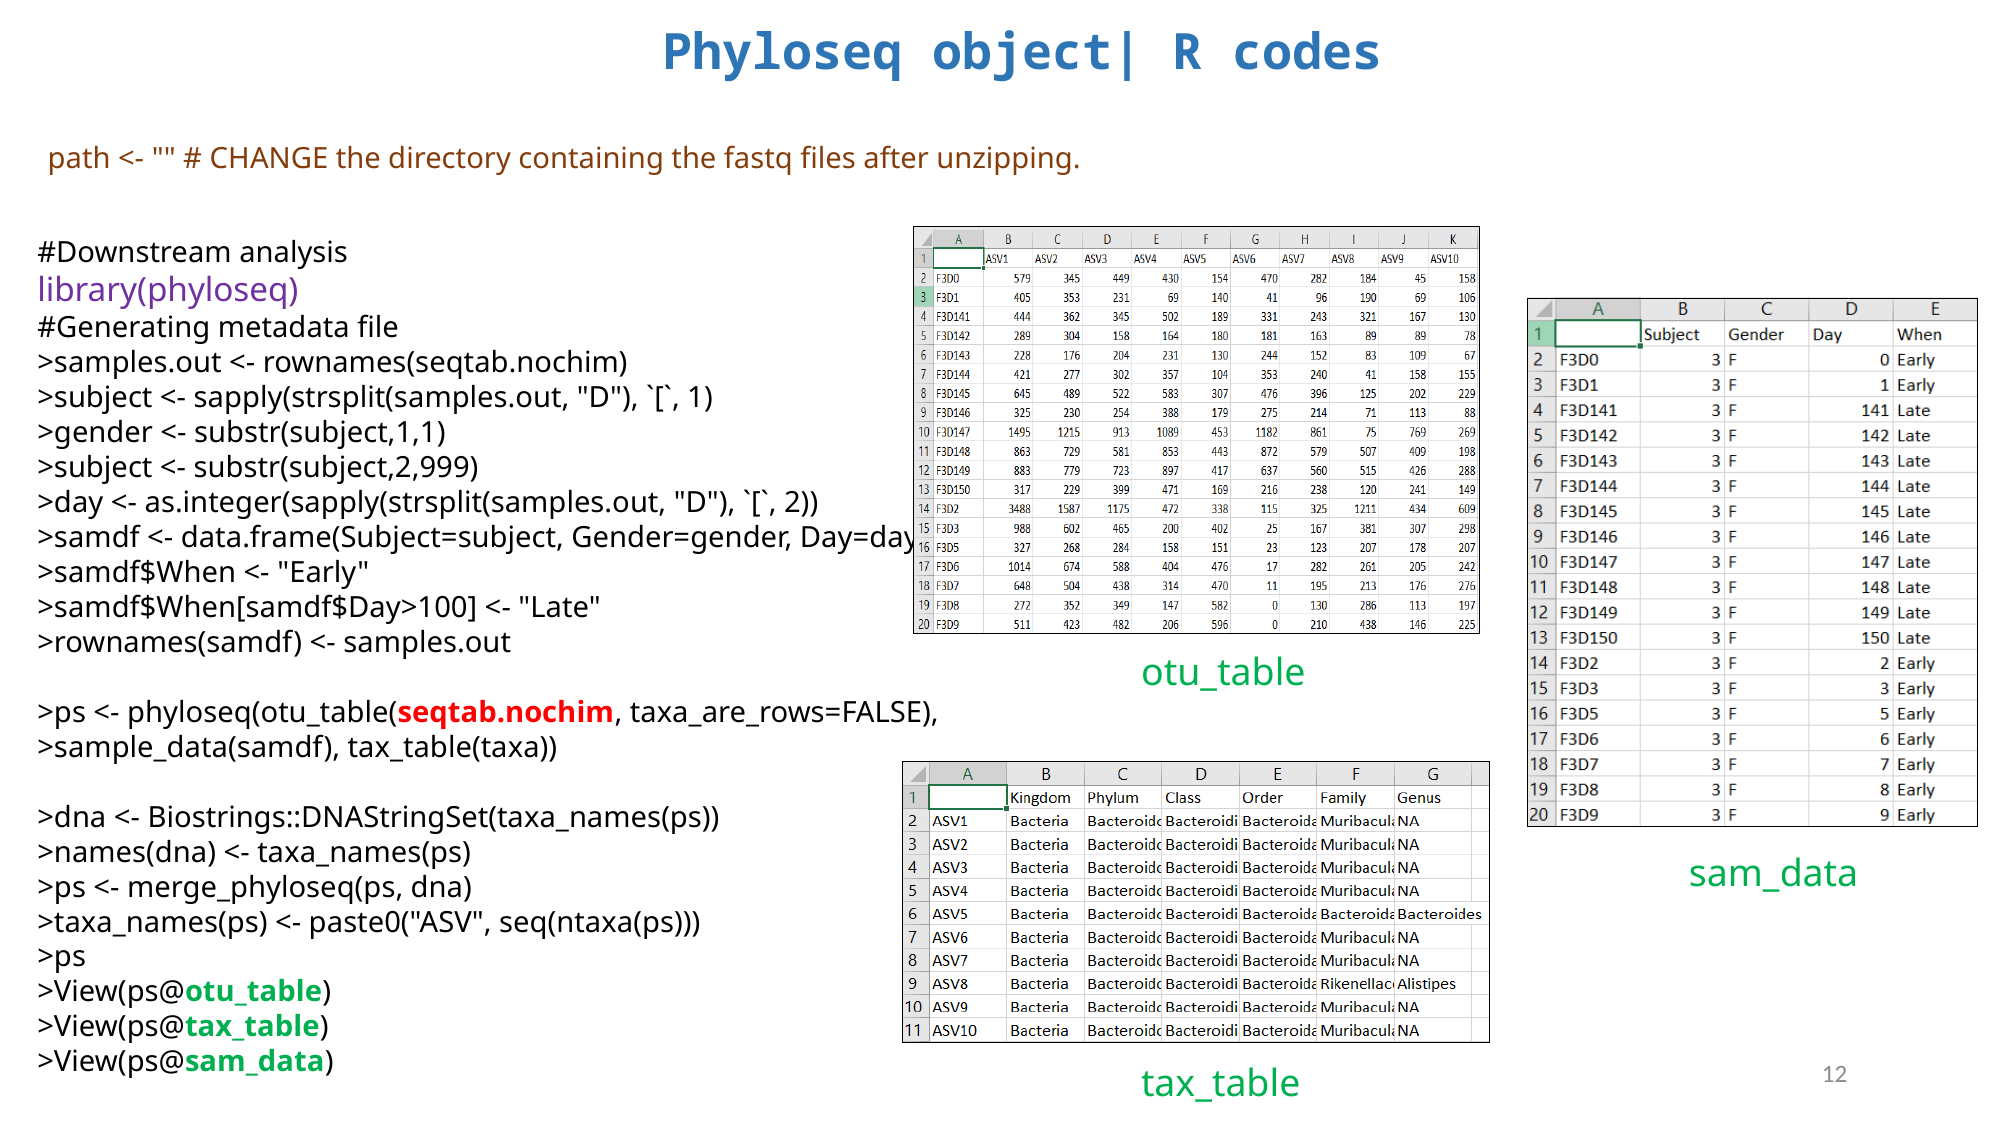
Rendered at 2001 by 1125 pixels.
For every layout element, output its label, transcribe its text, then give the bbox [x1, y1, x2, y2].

text_box tax_table [1126, 1052, 1413, 1112]
picture [913, 226, 1480, 634]
picture [1527, 297, 1978, 827]
text_box path <- "" # CHANGE the directory containing the fastq files after unzipping. [32, 131, 2000, 182]
text_box #Downstream analysis library(phyloseq) #Generating metadata file >samples.out <- rownames(seqtab.nochim) >subject <- sapply(strsplit(samples.out, "D"), `[`, 1) >gender <- substr(subject,1,1) >subject <- substr(subject,2,999) >day <- as.integer(sapply(strsplit(samples.out, "D"), `[`, 2)) >samdf <- data.frame(Subject=subject, Gender=gender, Day=day) >samdf$When <- "Early" >samdf$When[samdf$Day>100] <- "Late" >rownames(samdf) <- samples.out >ps <- phyloseq(otu_table(seqtab.nochim, taxa_are_rows=FALSE), >sample_data(samdf), tax_table(taxa)) >dna <- Biostrings::DNAStringSet(taxa_names(ps)) >names(dna) <- taxa_names(ps) >ps <- merge_phyloseq(ps, dna) >taxa_names(ps) <- paste0("ASV", seq(ntaxa(ps))) >ps >View(ps@otu_table) >View(ps@tax_table) >View(ps@sam_data) [22, 226, 1023, 1085]
slide_number 12 [1412, 1042, 1863, 1103]
text_box Phyloseq object| R codes [647, 12, 1398, 87]
picture [902, 761, 1490, 1043]
text_box otu_table [1126, 640, 1413, 701]
text_box sam_data [1674, 841, 1961, 902]
